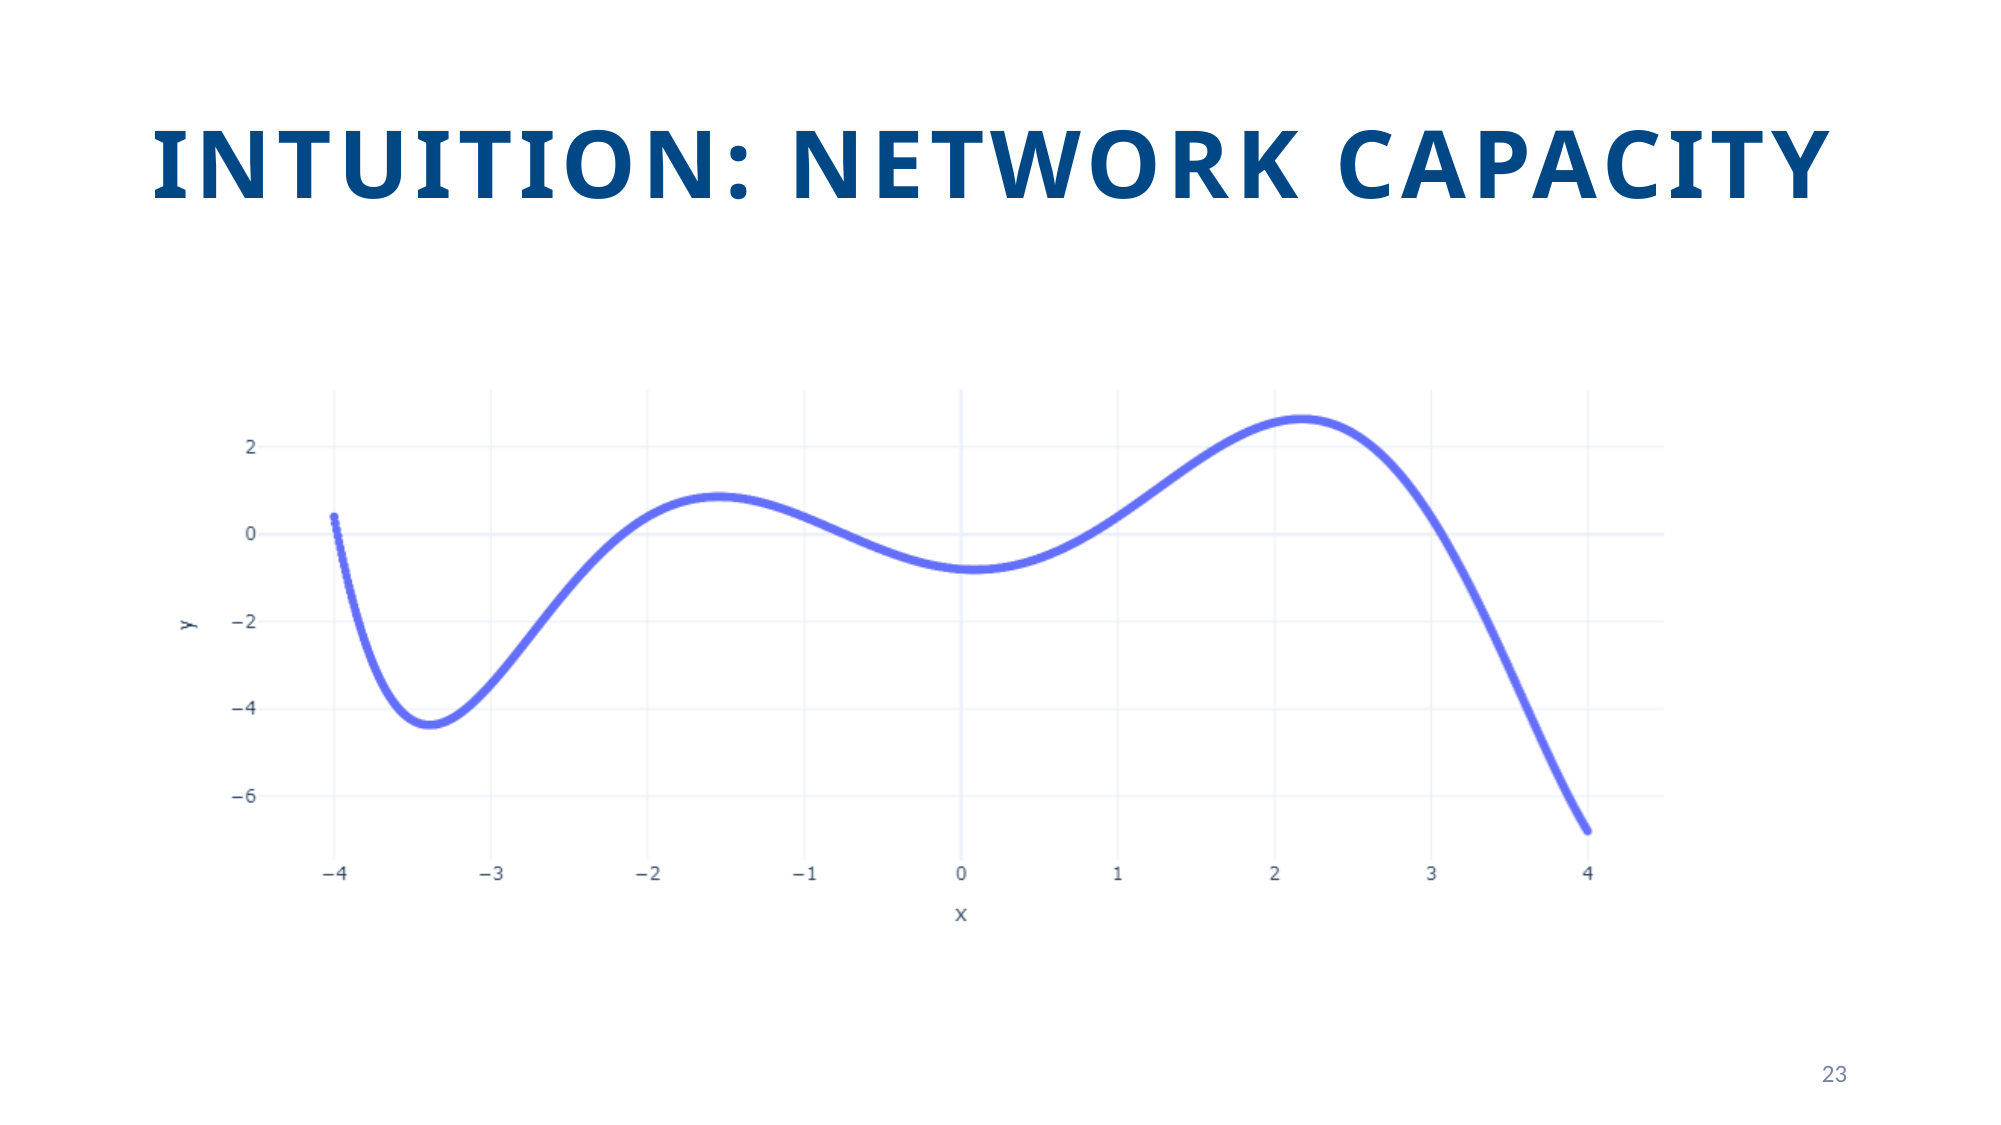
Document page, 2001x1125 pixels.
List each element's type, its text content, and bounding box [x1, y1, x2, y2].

slide_number 23 [1412, 1042, 1863, 1103]
picture [136, 298, 1863, 983]
title Intuition: Network Capacity [137, 59, 1863, 278]
